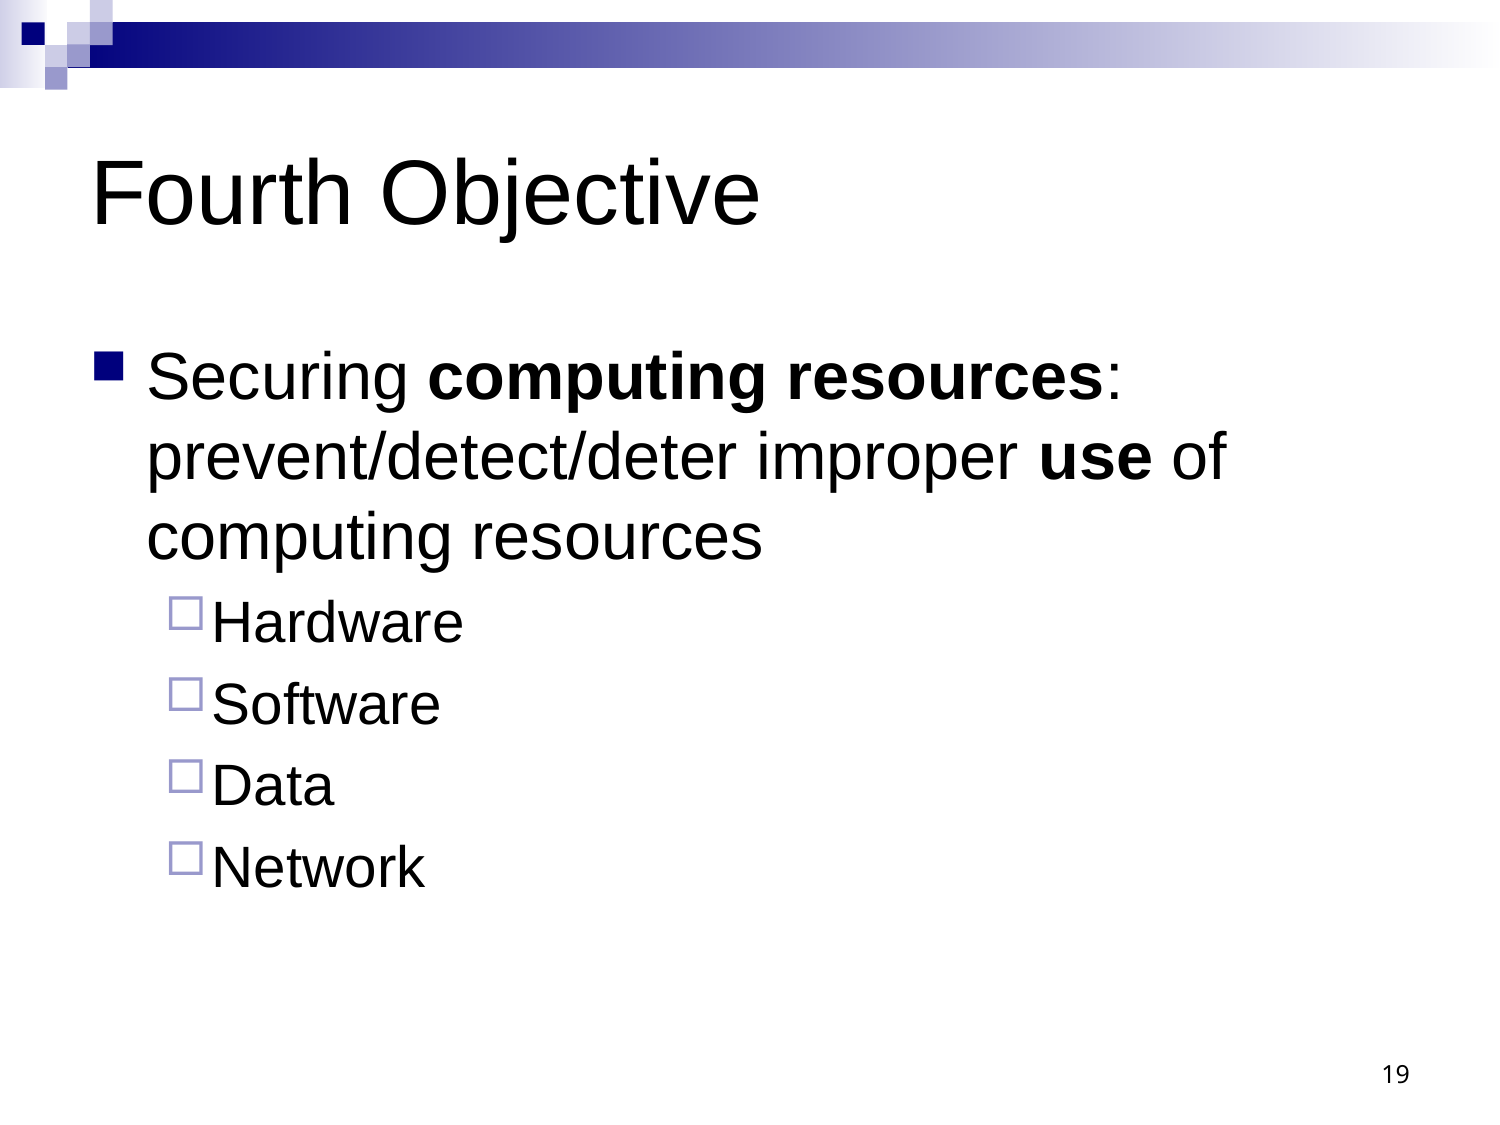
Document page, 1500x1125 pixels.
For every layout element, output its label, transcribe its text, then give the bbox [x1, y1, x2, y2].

slide_number 19 [1074, 1024, 1426, 1101]
list Securing computing resources: prevent/detect/deter improper use of computing resources Hardware Software Data Network [75, 324, 1425, 963]
title Fourth Objective [75, 75, 1425, 300]
